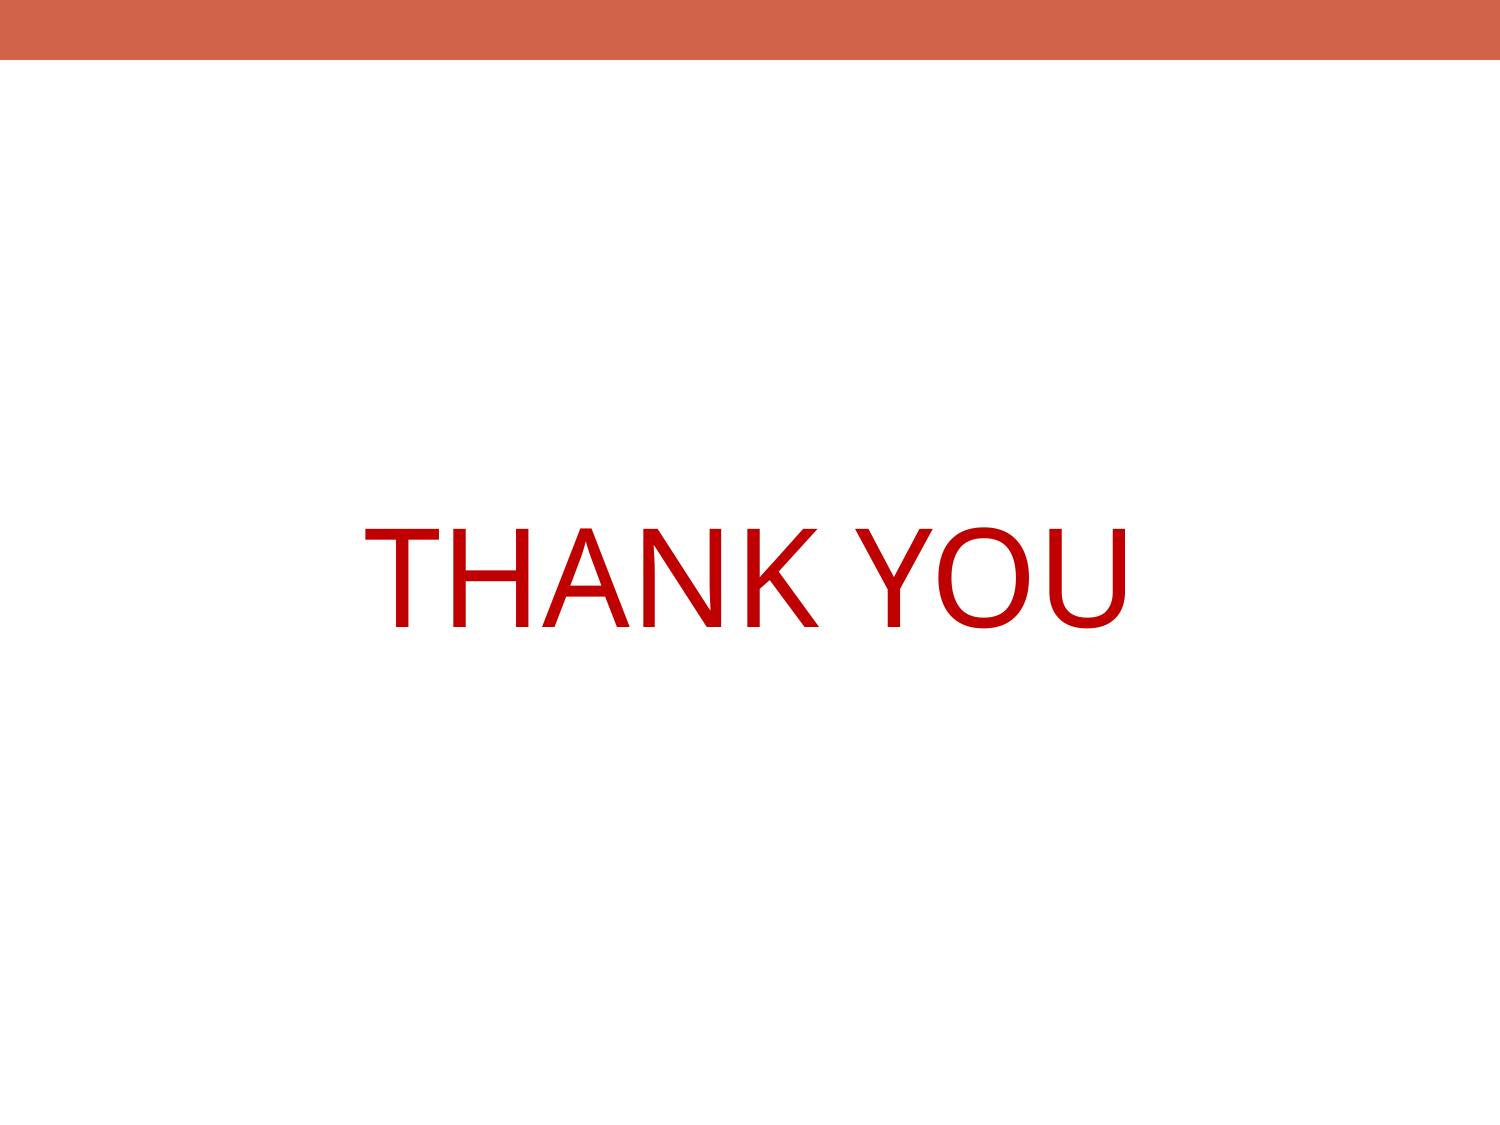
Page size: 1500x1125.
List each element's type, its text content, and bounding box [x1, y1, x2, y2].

title THANK YOU [76, 491, 1427, 655]
